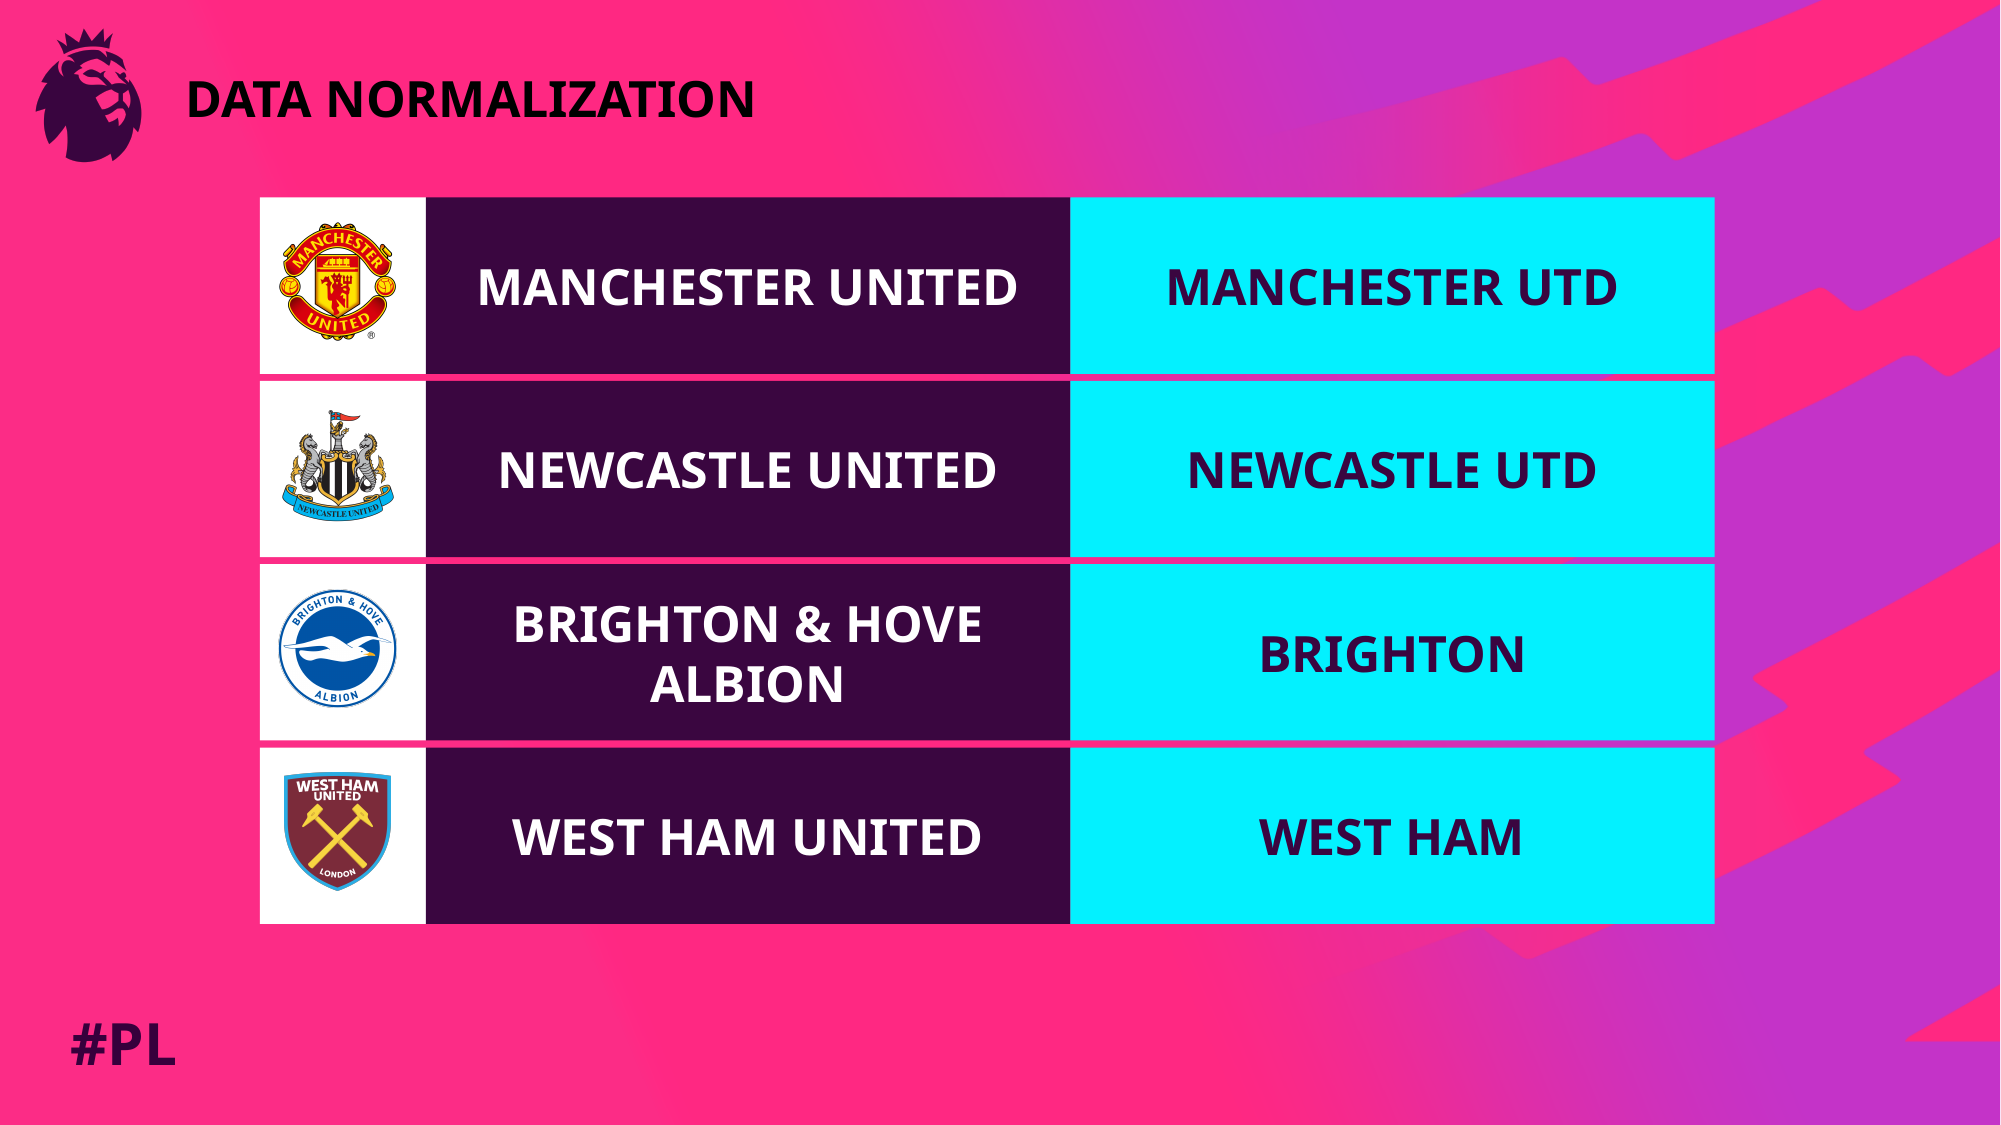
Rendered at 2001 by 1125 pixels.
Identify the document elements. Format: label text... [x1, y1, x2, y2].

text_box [259, 747, 1715, 924]
text_box DATA NORMALIZATION [170, 59, 773, 135]
text_box #PL [55, 999, 221, 1085]
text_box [259, 564, 1715, 741]
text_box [259, 197, 1715, 374]
picture [0, 0, 2001, 1125]
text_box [259, 380, 1715, 558]
